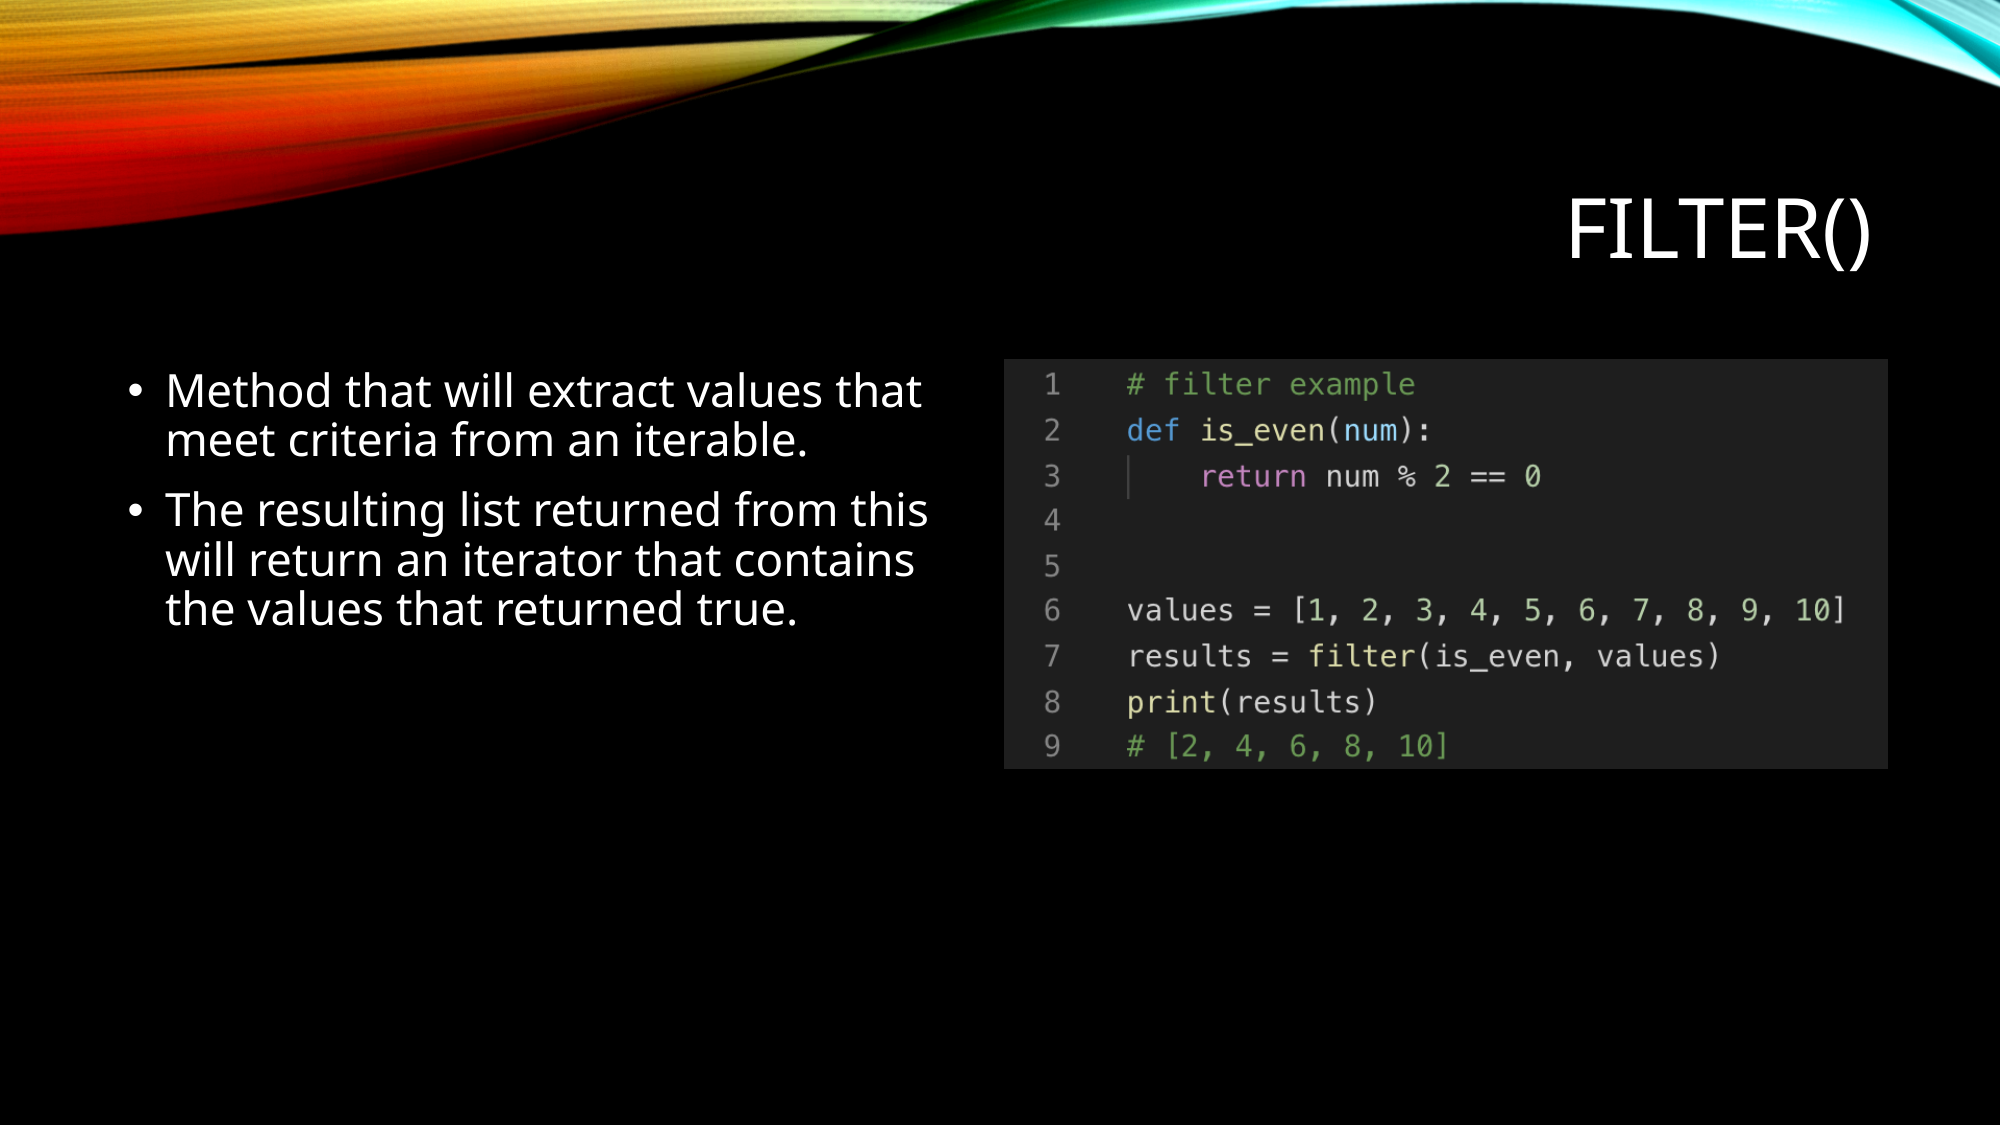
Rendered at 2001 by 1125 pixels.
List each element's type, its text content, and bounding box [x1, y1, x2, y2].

title Filter() [474, 125, 1888, 338]
list Method that will extract values that meet criteria from an iterable. The resulting list returned from this will return an iterator that contains the values that returned true. [112, 360, 988, 1021]
picture [0, 0, 2000, 237]
picture [1003, 359, 1888, 769]
